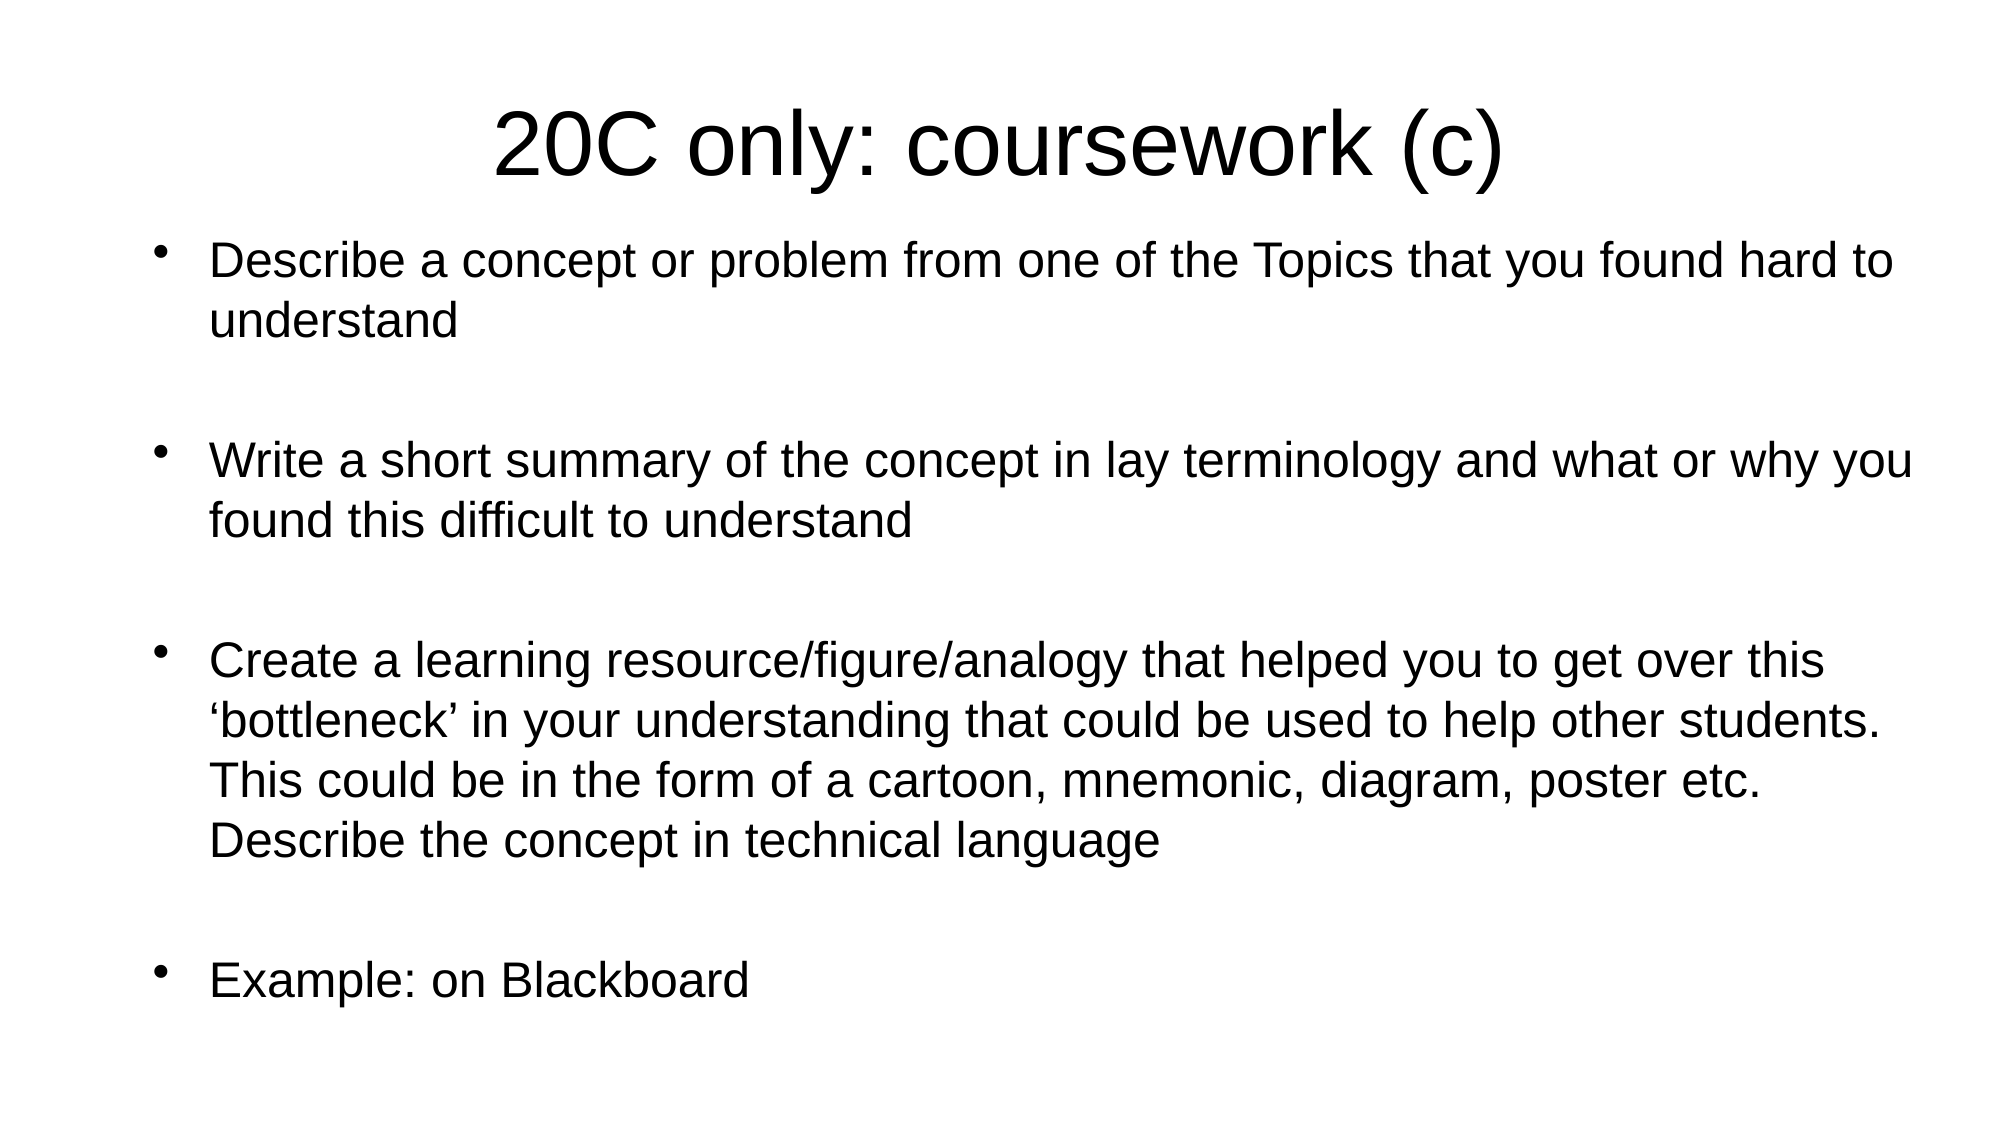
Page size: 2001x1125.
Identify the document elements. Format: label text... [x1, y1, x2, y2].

list Describe a concept or problem from one of the Topics that you found hard to understand Write a short summary of the concept in lay terminology and what or why you found this difficult to understand Create a learning resource/figure/analogy that helped you to get over this ‘bottleneck’ in your understanding that could be used to help other students. This could be in the form of a cartoon, mnemonic, diagram, poster etc. Describe the concept in technical language Example: on Blackboard [137, 219, 1934, 953]
title 20C only: coursework (c) [99, 44, 1901, 233]
